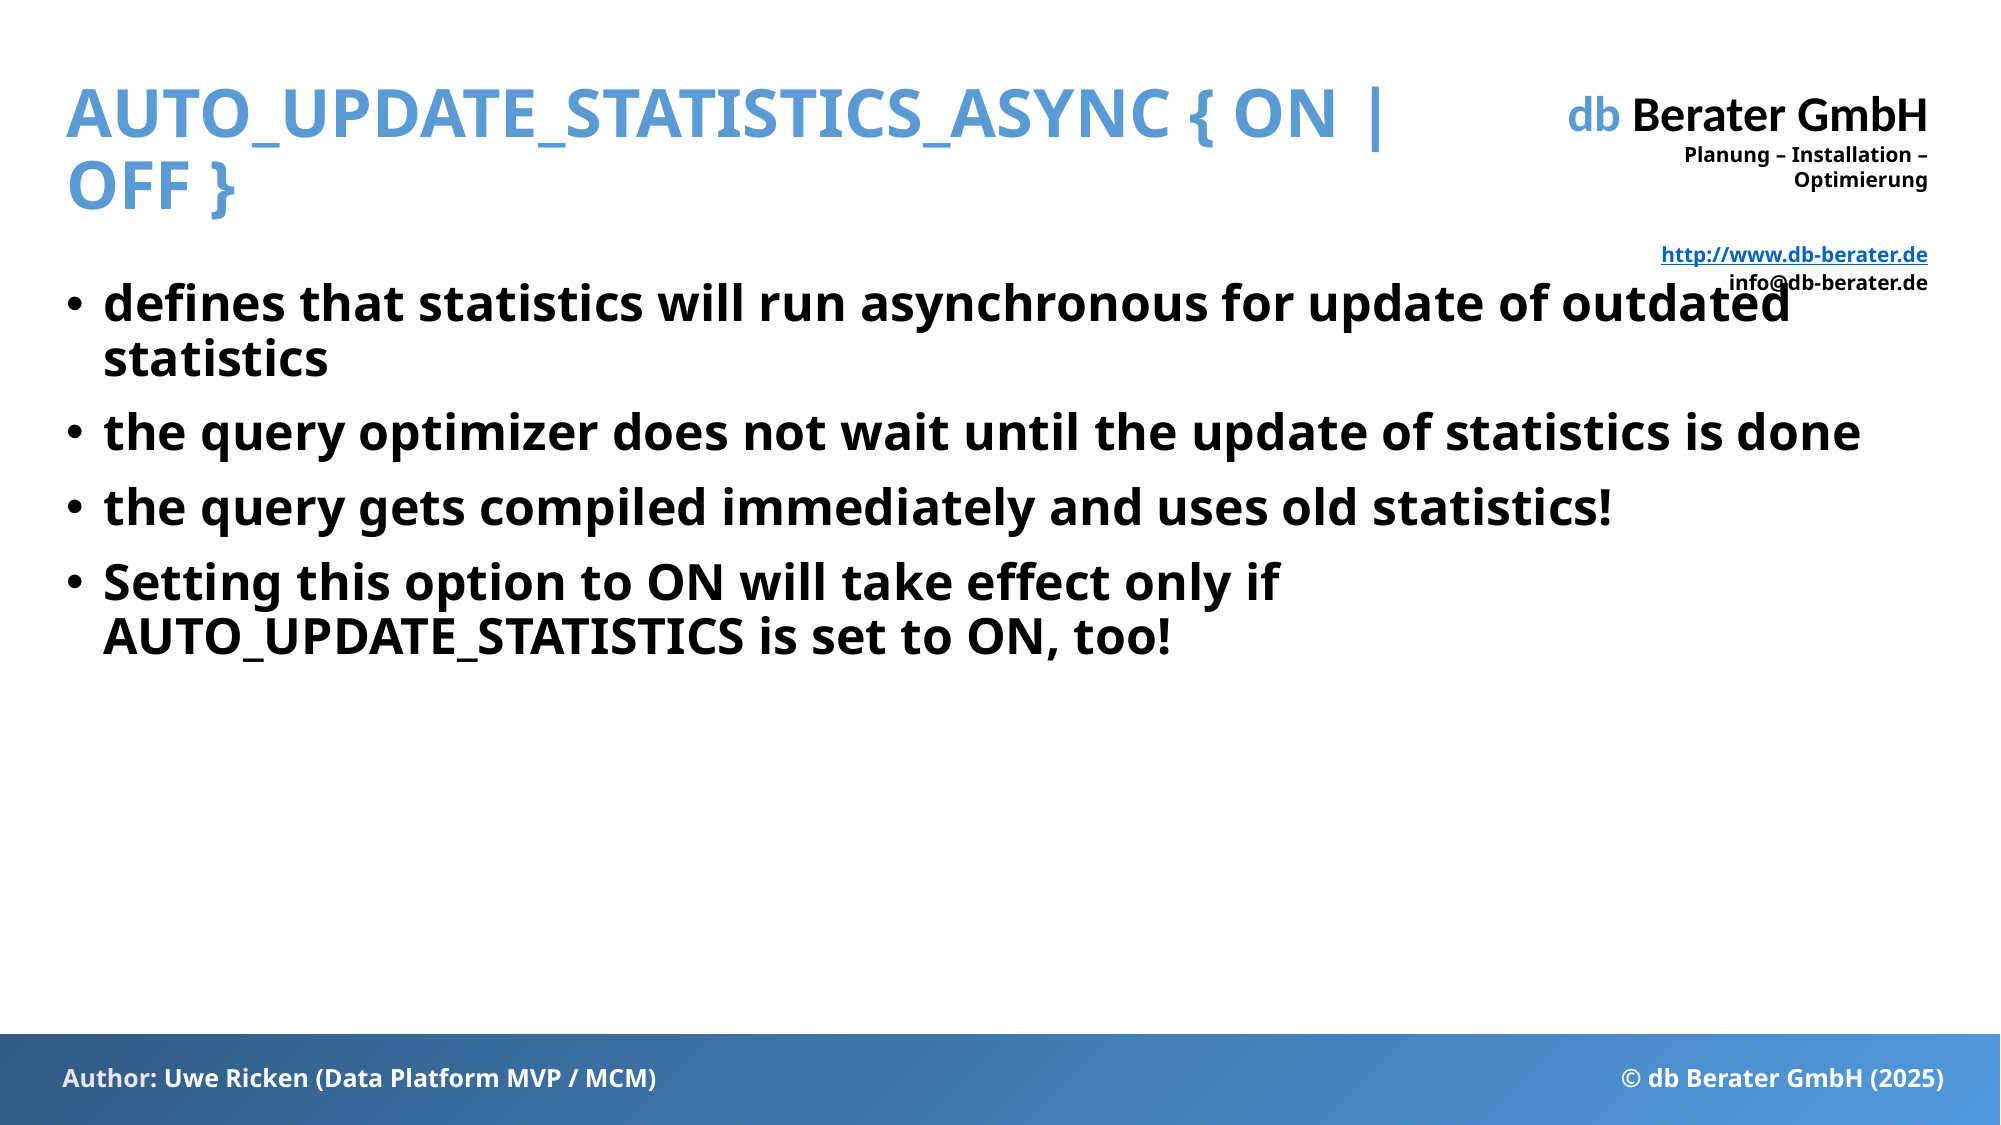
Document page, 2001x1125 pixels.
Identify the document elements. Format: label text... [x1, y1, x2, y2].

title AUTO_UPDATE_STATISTICS_ASYNC { ON | OFF } [54, 48, 1583, 256]
list defines that statistics will run asynchronous for update of outdated statistics the query optimizer does not wait until the update of statistics is done the query gets compiled immediately and uses old statistics! Setting this option to ON will take effect only if AUTO_UPDATE_STATISTICS is set to ON, too! [54, 273, 1945, 1024]
